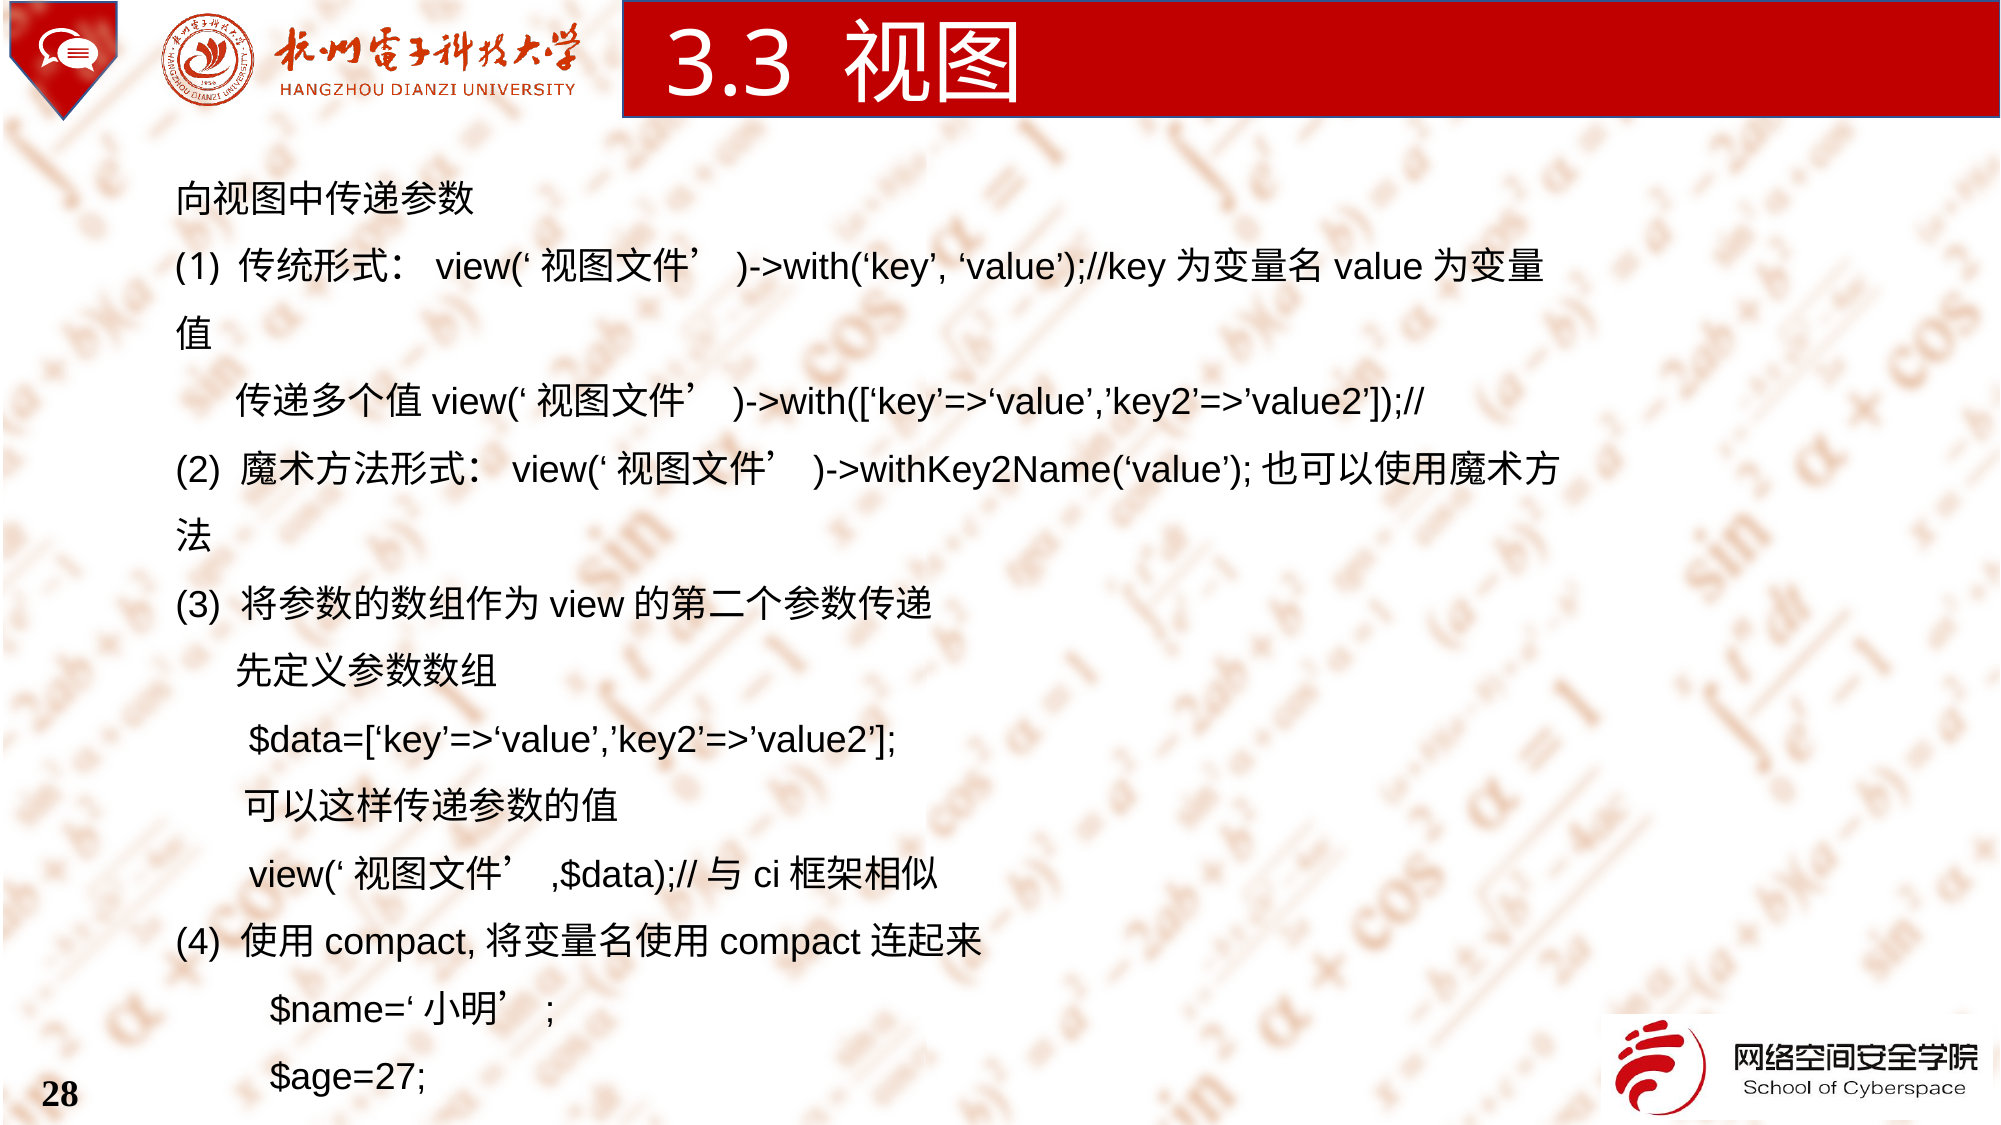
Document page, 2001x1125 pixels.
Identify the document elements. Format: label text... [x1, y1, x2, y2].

picture [155, 10, 591, 108]
text_box 3.3 视图 [650, 19, 1976, 98]
picture [1601, 1014, 1993, 1120]
slide_number 28 [26, 1061, 160, 1122]
text_box 向视图中传递参数 传统形式：view(‘视图文件’)->with(‘key’, ‘value’);//key为变量名value为变量值 传递多个值view(‘视图文件’)->with([‘key’=>‘value’,’key2’=>’value2’]);// (2) 魔术方法形式：view(‘视图文件’)->withKey2Name(‘value’);也可以使用魔术方法 (3) 将参数的数组作为view的第二个参数传递 先定义参数数组 $data=[‘key’=>‘value’,’key2’=>’value2’]; 可以这样传递参数的值 view(‘视图文件’,$data);//与ci框架相似 (4) 使用compact,将变量名使用compact连起来 $name=‘小明’; $age=27; view(‘视图文件’, compact (‘name’,’age’)); [160, 144, 1579, 1125]
